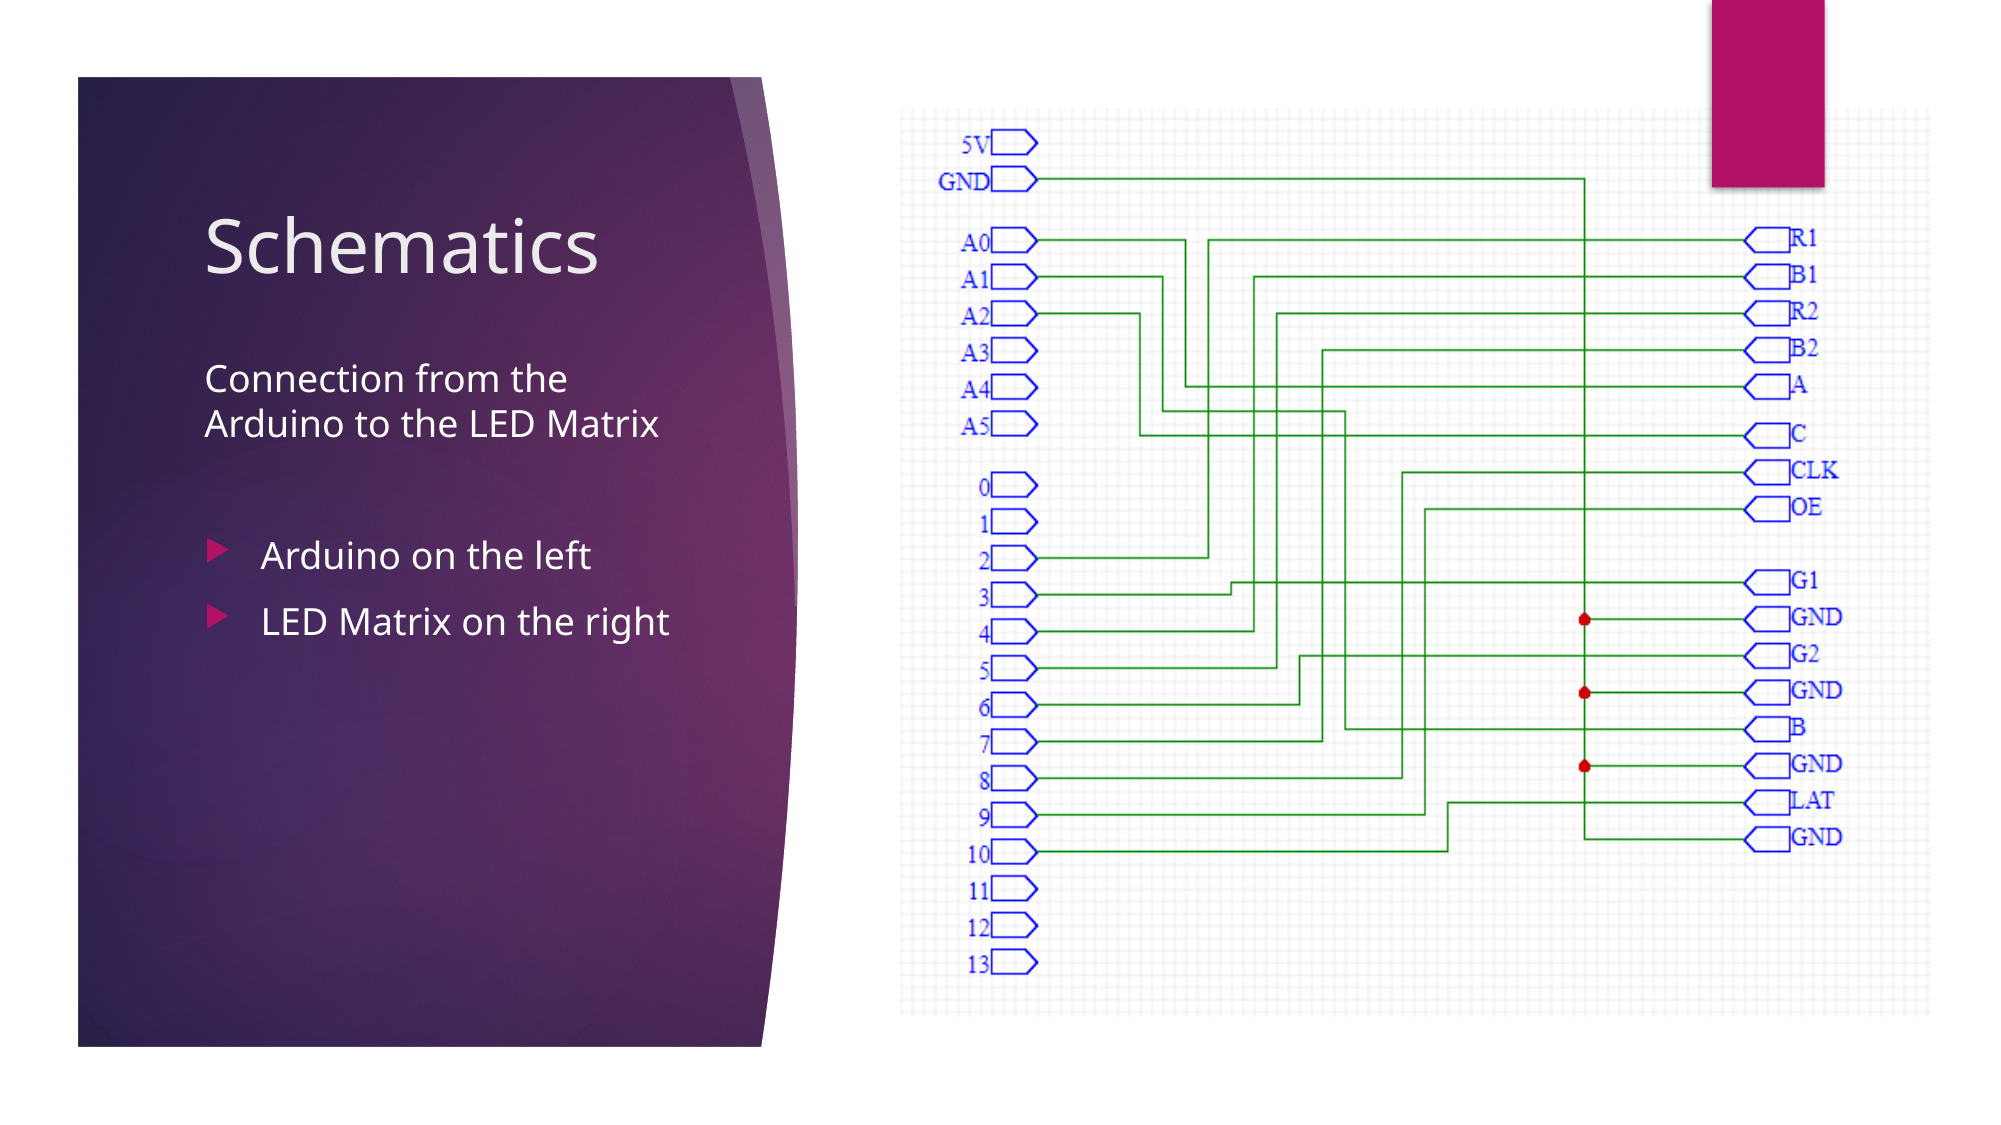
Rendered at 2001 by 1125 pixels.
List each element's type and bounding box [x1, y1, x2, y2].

text_box [0, 0, 2000, 1125]
picture [899, 108, 1931, 1017]
